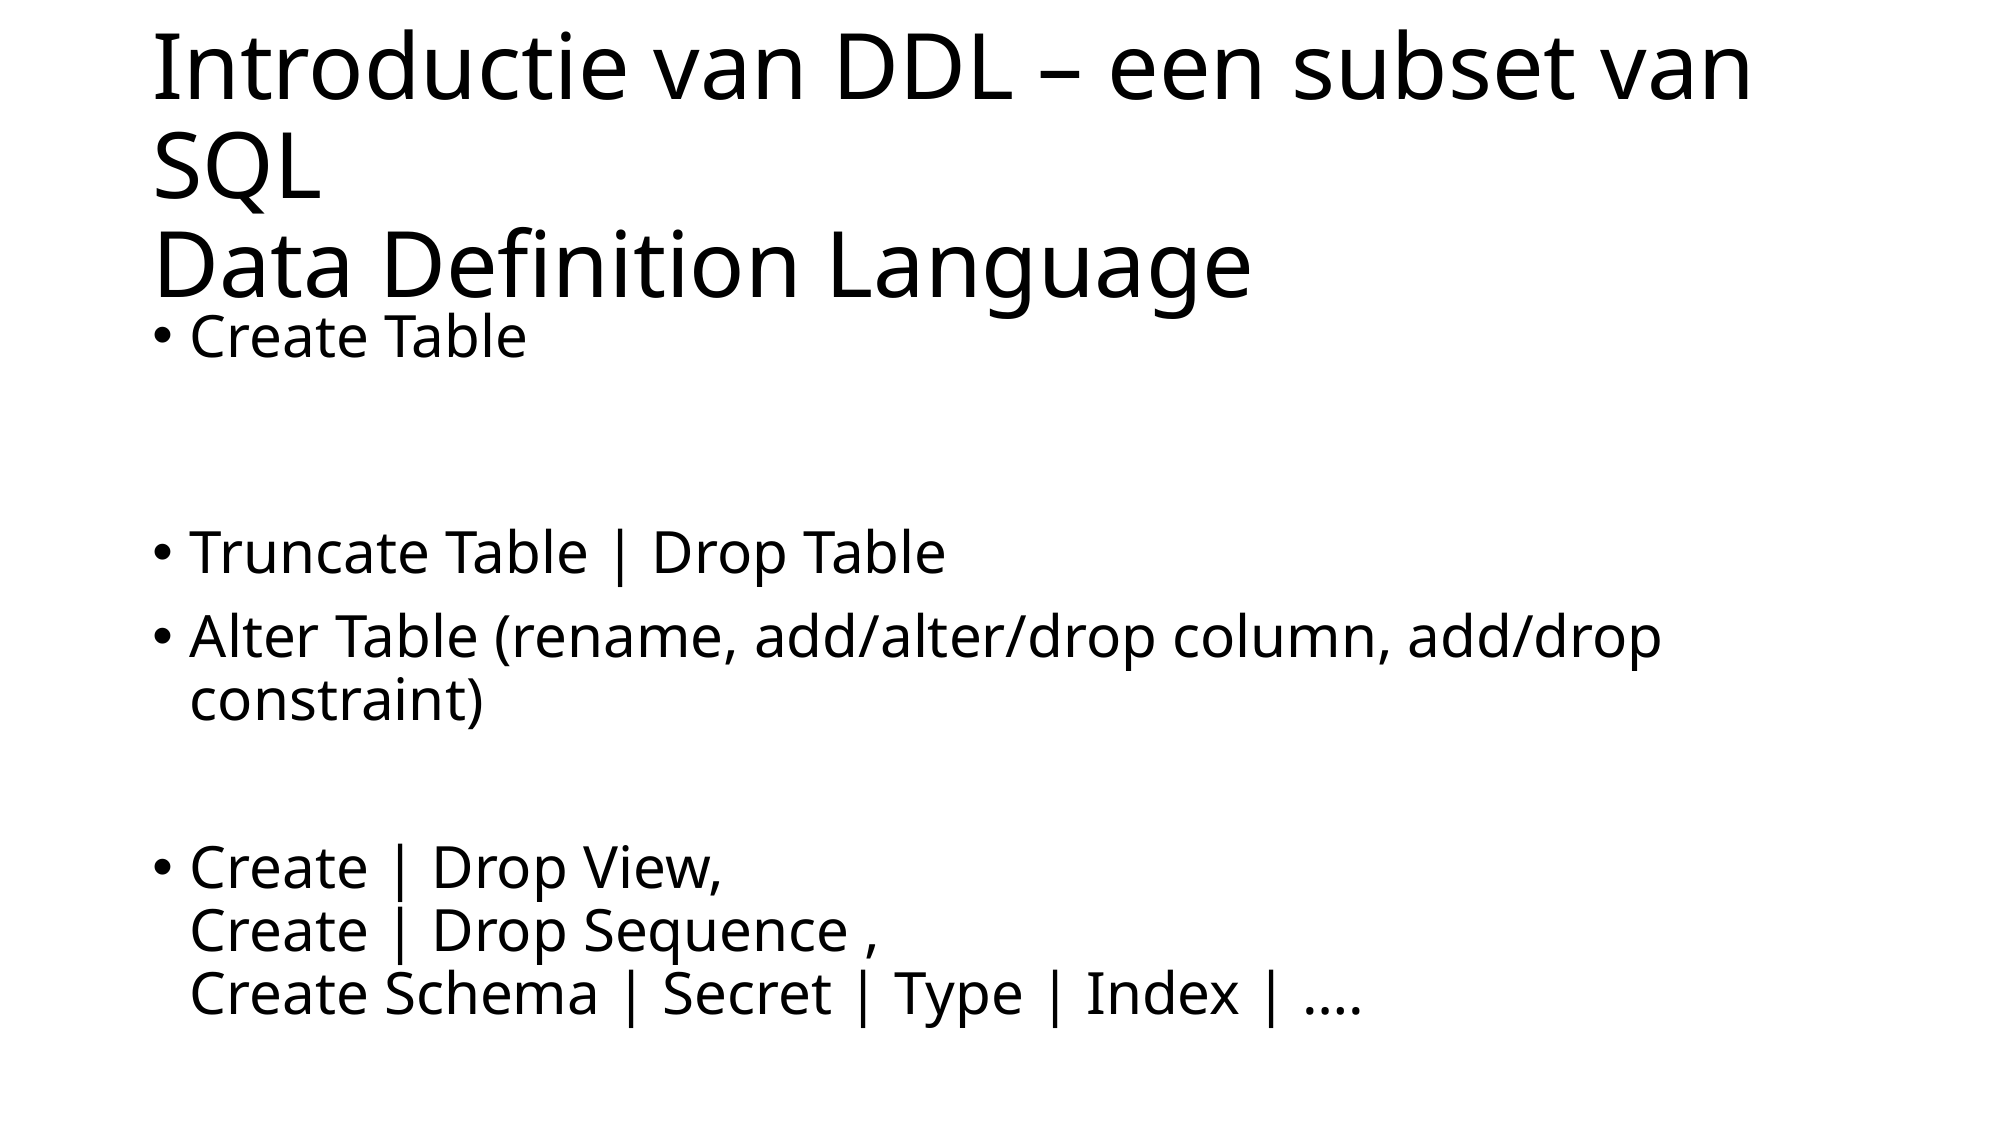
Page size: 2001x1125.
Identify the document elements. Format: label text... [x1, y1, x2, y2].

list Create Table Truncate Table | Drop Table Alter Table (rename, add/alter/drop column, add/drop constraint) Create | Drop View, Create | Drop Sequence , Create Schema | Secret | Type | Index | …. [137, 299, 1863, 1014]
title Introductie van DDL – een subset van SQL Data Definition Language [137, 59, 1863, 278]
